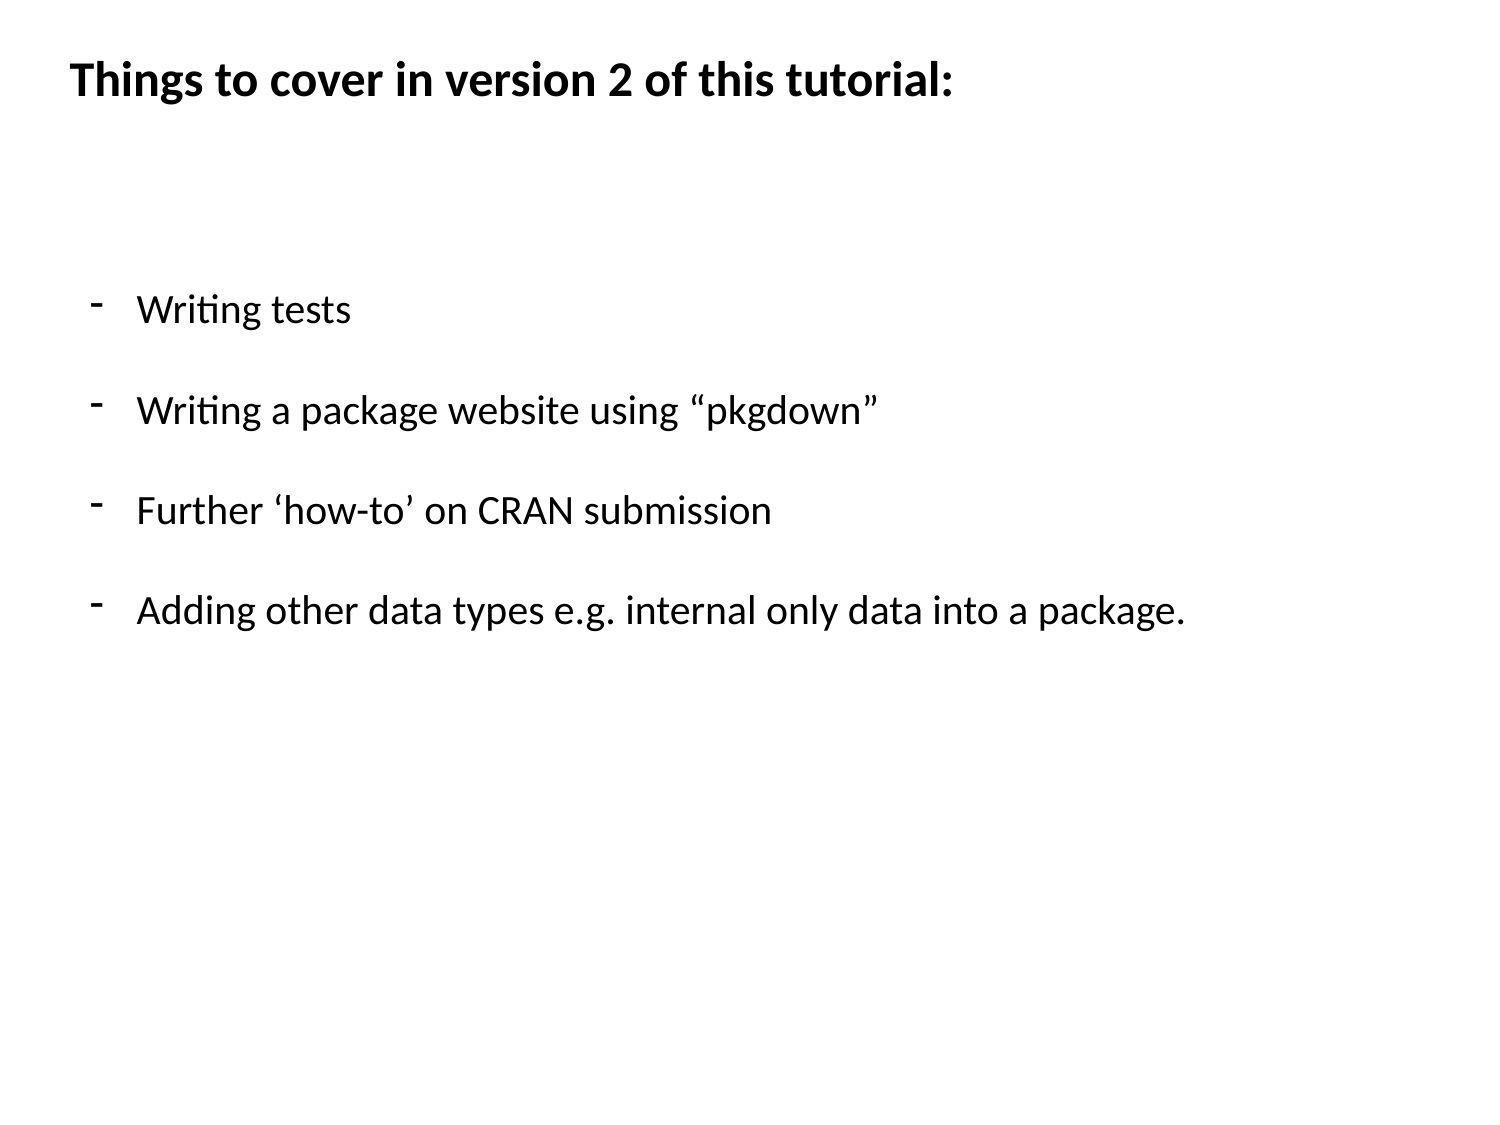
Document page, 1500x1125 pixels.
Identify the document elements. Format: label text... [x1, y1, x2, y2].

text_box Things to cover in version 2 of this tutorial: [54, 39, 970, 115]
text_box Writing tests Writing a package website using “pkgdown” Further ‘how-to’ on CRAN submission Adding other data types e.g. internal only data into a package. [74, 224, 1413, 640]
